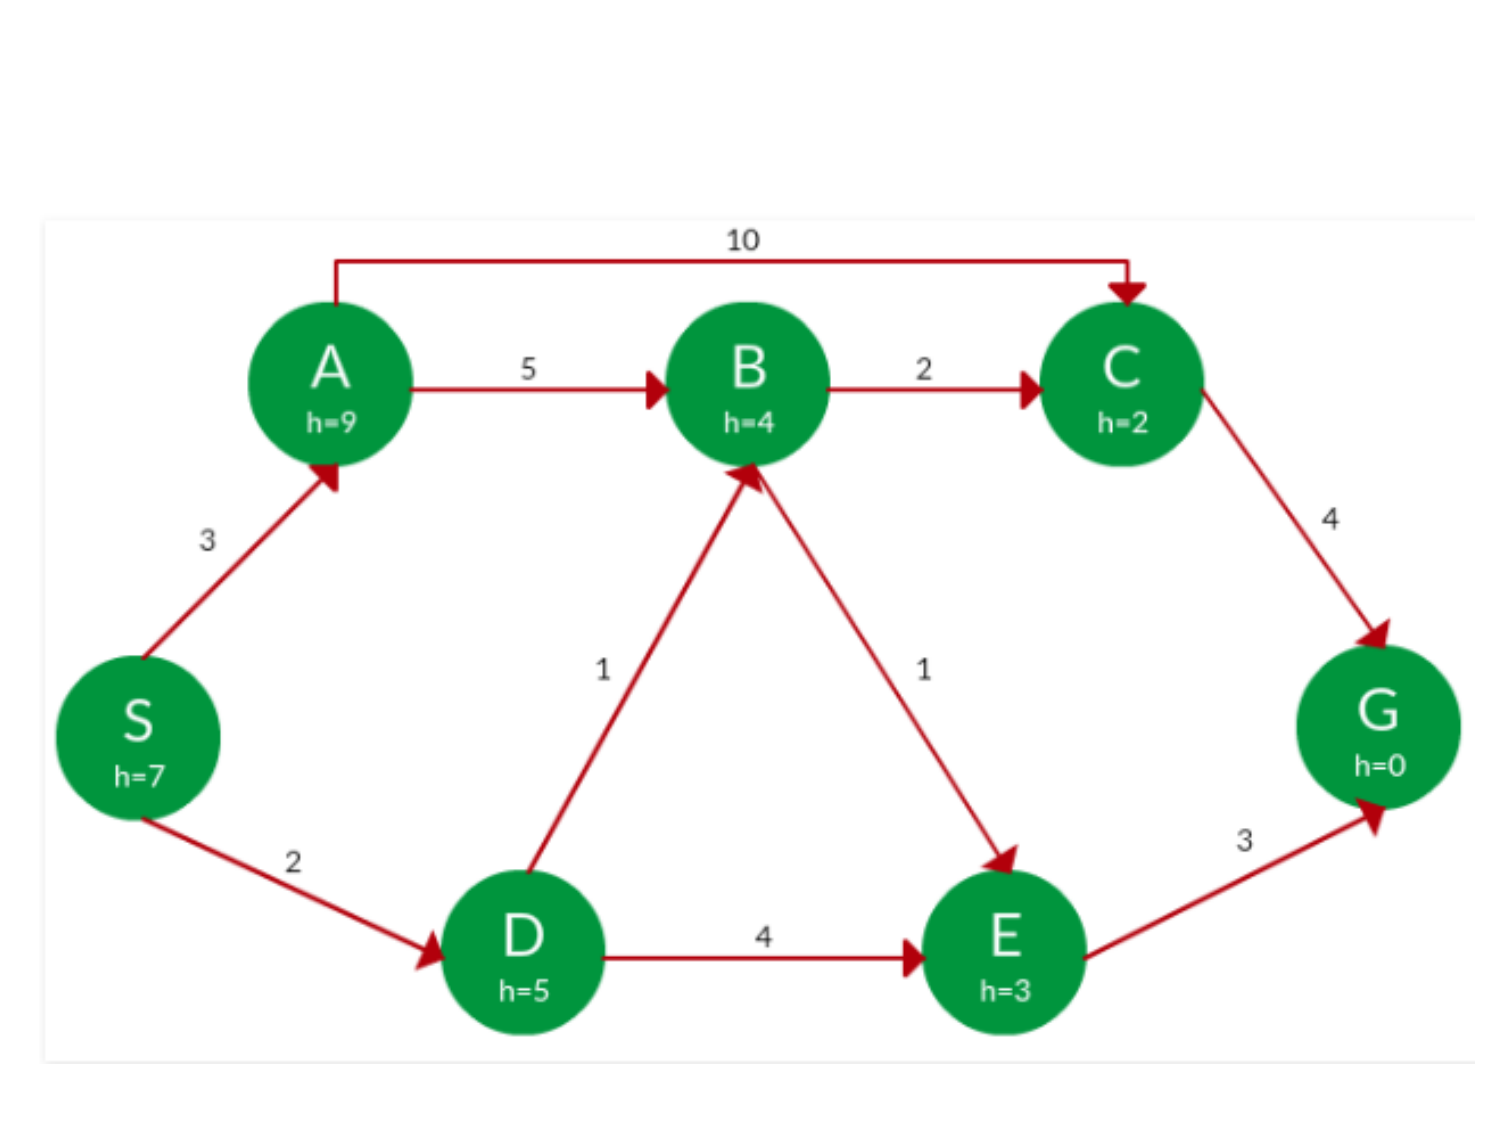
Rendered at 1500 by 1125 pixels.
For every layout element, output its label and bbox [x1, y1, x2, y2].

list [39, 212, 1476, 1064]
